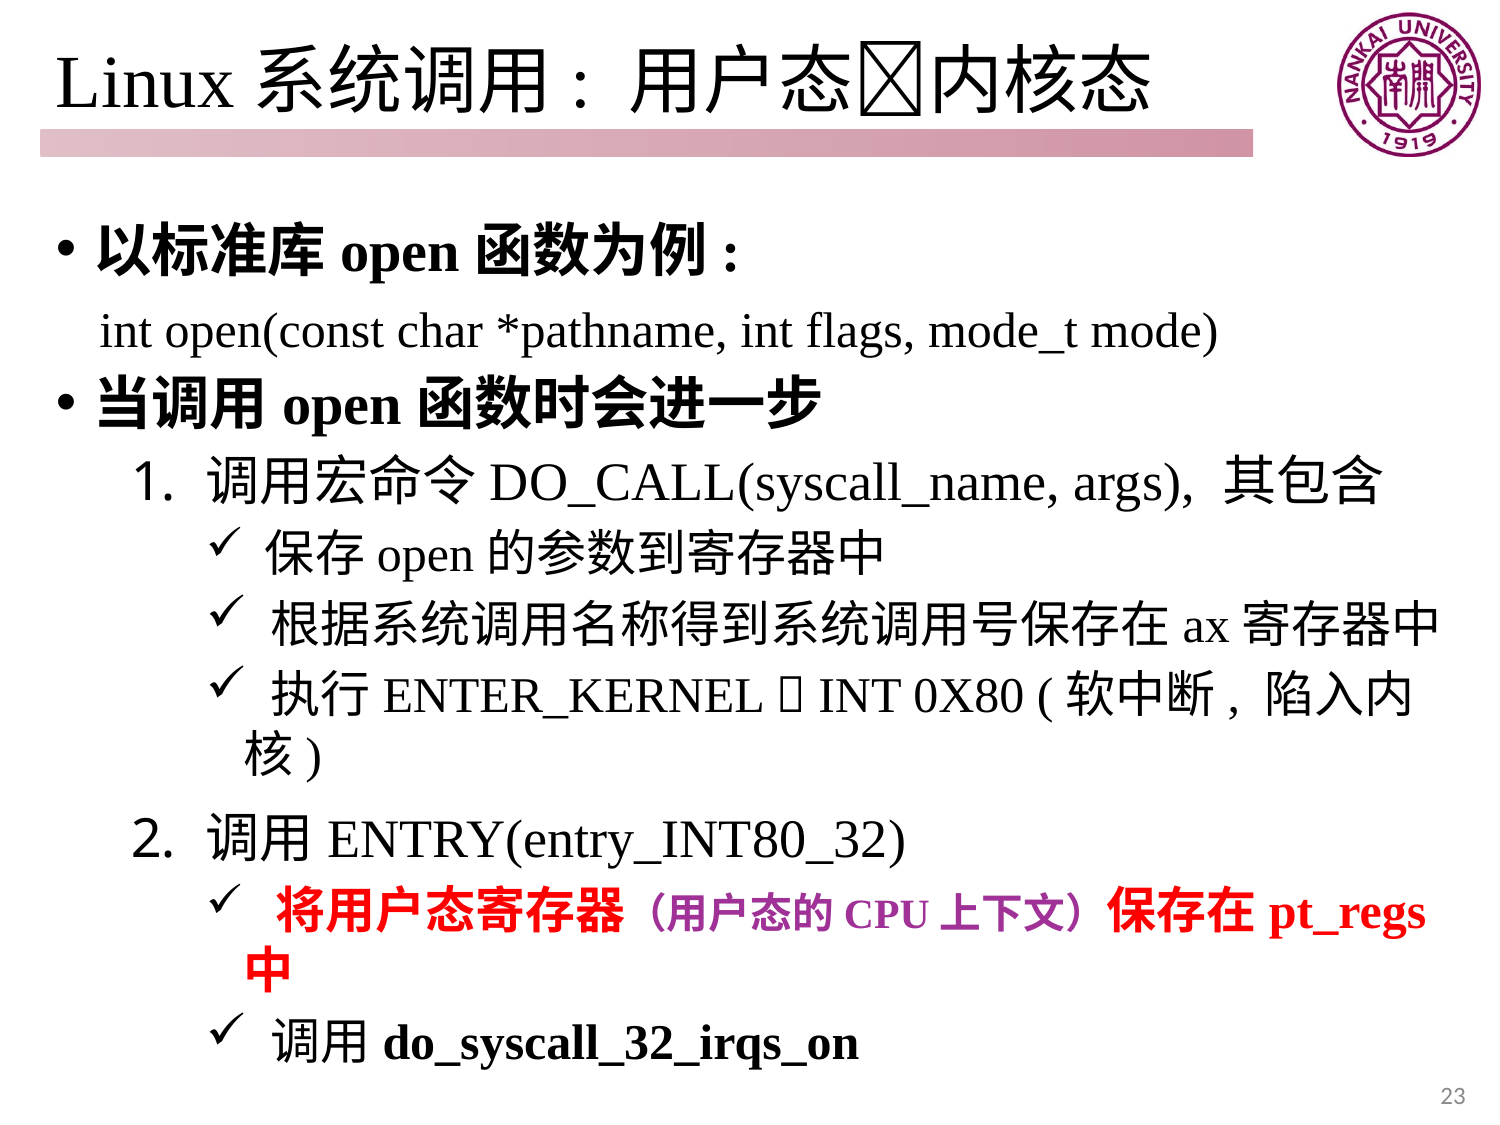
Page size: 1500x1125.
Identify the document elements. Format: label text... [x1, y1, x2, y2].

slide_number 23 [1143, 1065, 1481, 1125]
list 以标准库open函数为例: int open(const char *pathname, int flags, mode_t mode) 当调用open函数时会进一步 调用宏命令DO_CALL(syscall_name, args), 其包含 保存open的参数到寄存器中 根据系统调用名称得到系统调用号保存在ax寄存器中 执行ENTER_KERNEL  INT 0X80 (软中断, 陷入内核) 调用ENTRY(entry_INT80_32) 将用户态寄存器（用户态的CPU上下文）保存在pt_regs中 调用do_syscall_32_irqs_on [40, 218, 1481, 1042]
picture [1337, 12, 1481, 157]
title Linux系统调用: 用户态内核态 [40, 33, 1335, 133]
